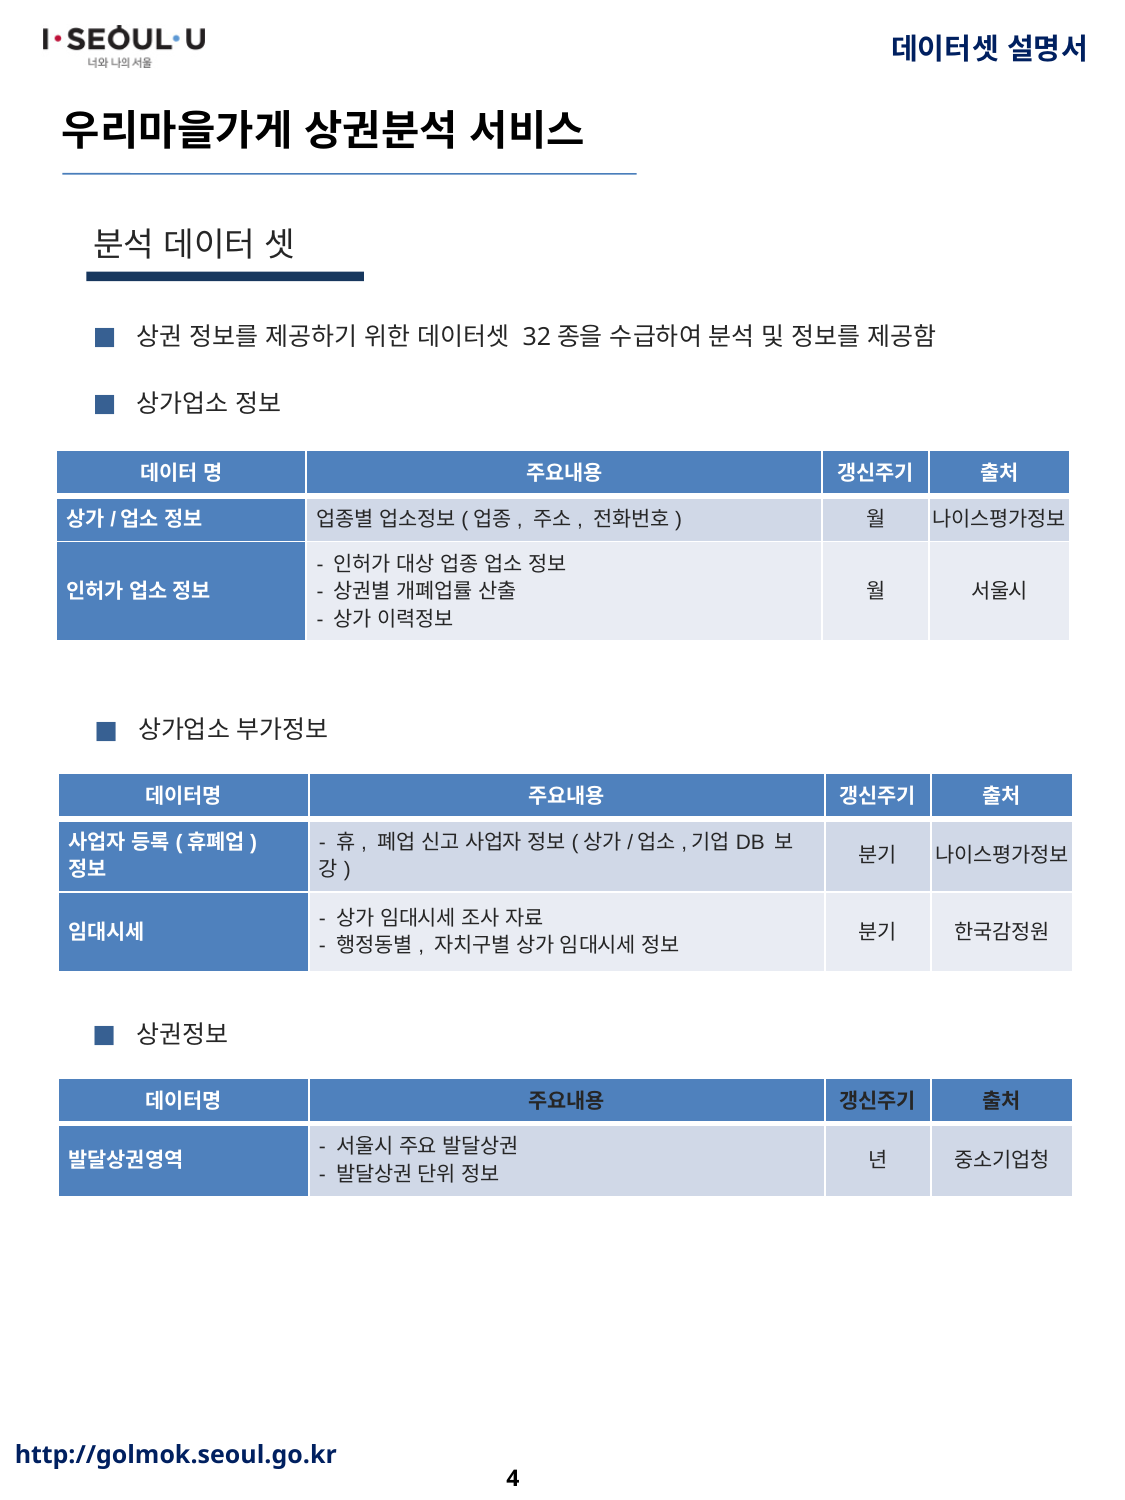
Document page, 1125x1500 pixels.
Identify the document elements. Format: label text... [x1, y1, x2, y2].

table_cell 나이스평가정보 [932, 822, 1072, 891]
table_cell 서울시 [930, 542, 1069, 640]
picture [23, 11, 225, 72]
table_cell 상가/업소 정보 [57, 499, 305, 541]
table_cell 업종별 업소정보(업종, 주소, 전화번호) [307, 499, 821, 541]
table_cell 중소기업청 [932, 1126, 1072, 1196]
table_cell 발달상권영역 [59, 1126, 308, 1196]
table_cell 한국감정원 [932, 893, 1072, 971]
table_header 출처 [932, 1079, 1072, 1121]
table_cell 분기 [826, 822, 930, 891]
table_cell 사업자 등록(휴폐업) 정보 [59, 822, 308, 891]
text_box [78, 215, 999, 282]
table_header 데이터명 [59, 1079, 308, 1121]
table_cell 년 [826, 1126, 930, 1196]
table_header 갱신주기 [823, 451, 928, 493]
table_cell - 상가 임대시세 조사 자료 - 행정동별, 자치구별 상가 임대시세 정보 [310, 893, 824, 971]
table_header 출처 [932, 774, 1072, 816]
table_cell - 휴, 폐업 신고 사업자 정보(상가/업소,기업DB 보강) [310, 822, 824, 891]
table_cell 인허가 업소 정보 [57, 542, 305, 640]
text_box 상가업소 부가정보 [79, 691, 1035, 751]
table_cell - 인허가 대상 업종 업소 정보 - 상권별 개폐업률 산출 - 상가 이력정보 [307, 542, 821, 640]
text_box 상가업소 정보 [78, 365, 1033, 425]
table_header 갱신주기 [826, 1079, 930, 1121]
table_header 데이터명 [59, 774, 308, 816]
table_cell 월 [823, 499, 928, 541]
table_header 주요내용 [307, 451, 821, 493]
table_header 주요내용 [310, 774, 824, 816]
table_cell - 서울시 주요 발달상권 - 발달상권 단위 정보 [310, 1126, 824, 1196]
table_cell 분기 [826, 893, 930, 971]
table_header 데이터 명 [57, 451, 305, 493]
text_box 4 [491, 1457, 642, 1500]
table_header 출처 [930, 451, 1069, 493]
table_cell 월 [823, 542, 928, 640]
text_box 상권 정보를 제공하기 위한 데이터셋 32종을 수급하여 분석 및 정보를 제공함 [78, 297, 1033, 358]
table_cell 나이스평가정보 [930, 499, 1069, 541]
table_cell 임대시세 [59, 893, 308, 971]
table_header 갱신주기 [826, 774, 930, 816]
table_header 주요내용 [310, 1079, 824, 1121]
text_box 상권정보 [77, 996, 1033, 1056]
